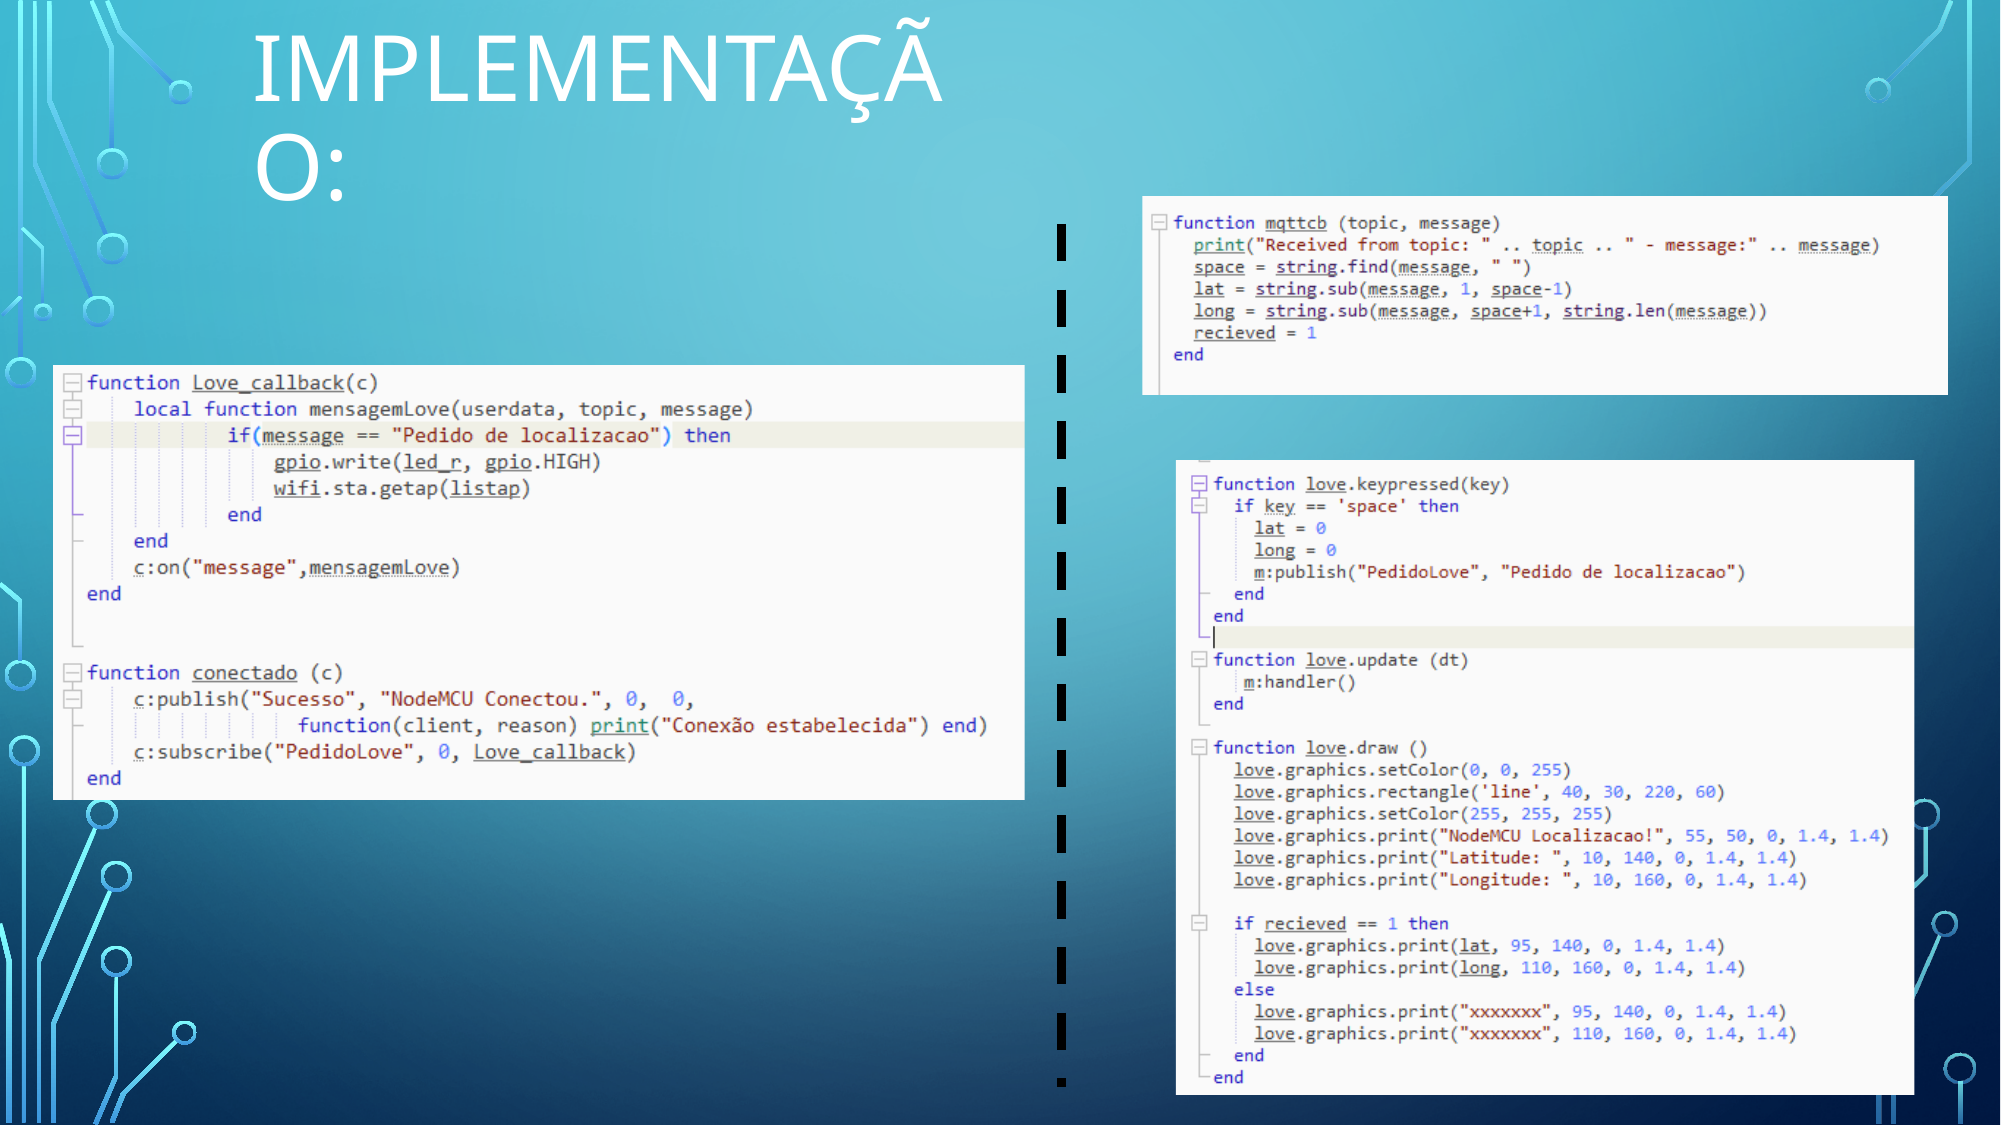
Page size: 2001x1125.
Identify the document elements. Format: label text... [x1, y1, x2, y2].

picture [52, 365, 1025, 800]
picture [1142, 195, 1949, 395]
picture [1175, 459, 1915, 1096]
title Implementação: [237, 0, 988, 243]
